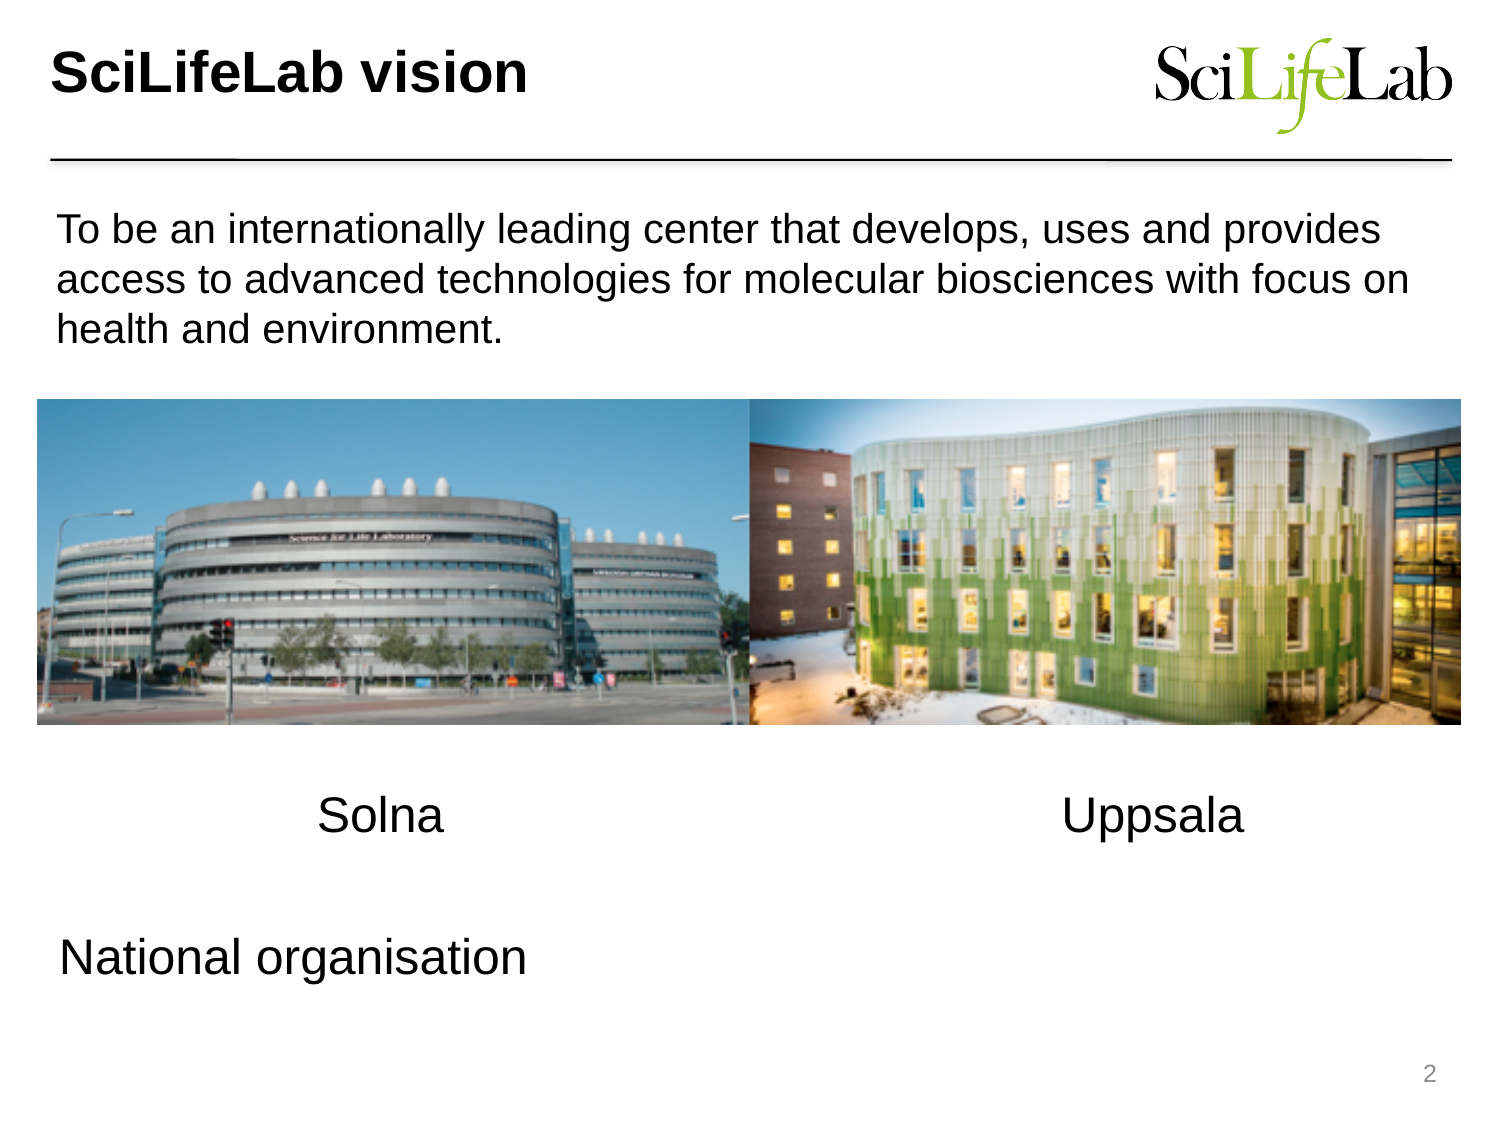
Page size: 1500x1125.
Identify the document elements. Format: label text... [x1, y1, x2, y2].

text_box Solna [302, 775, 460, 850]
text_box Uppsala [1046, 775, 1260, 850]
list To be an internationally leading center that develops, uses and provides access to advanced technologies for molecular biosciences with focus on health and environment. [56, 202, 1459, 399]
picture [1156, 38, 1452, 134]
text_box National organisation [44, 916, 543, 992]
title SciLifeLab vision [50, 34, 1075, 128]
list To be an internationally leading center that develops, uses and provides access to advanced technologies for molecular biosciences with focus on health and environment. [56, 734, 1459, 1005]
picture [37, 399, 1461, 726]
slide_number 2 [1074, 1042, 1452, 1103]
